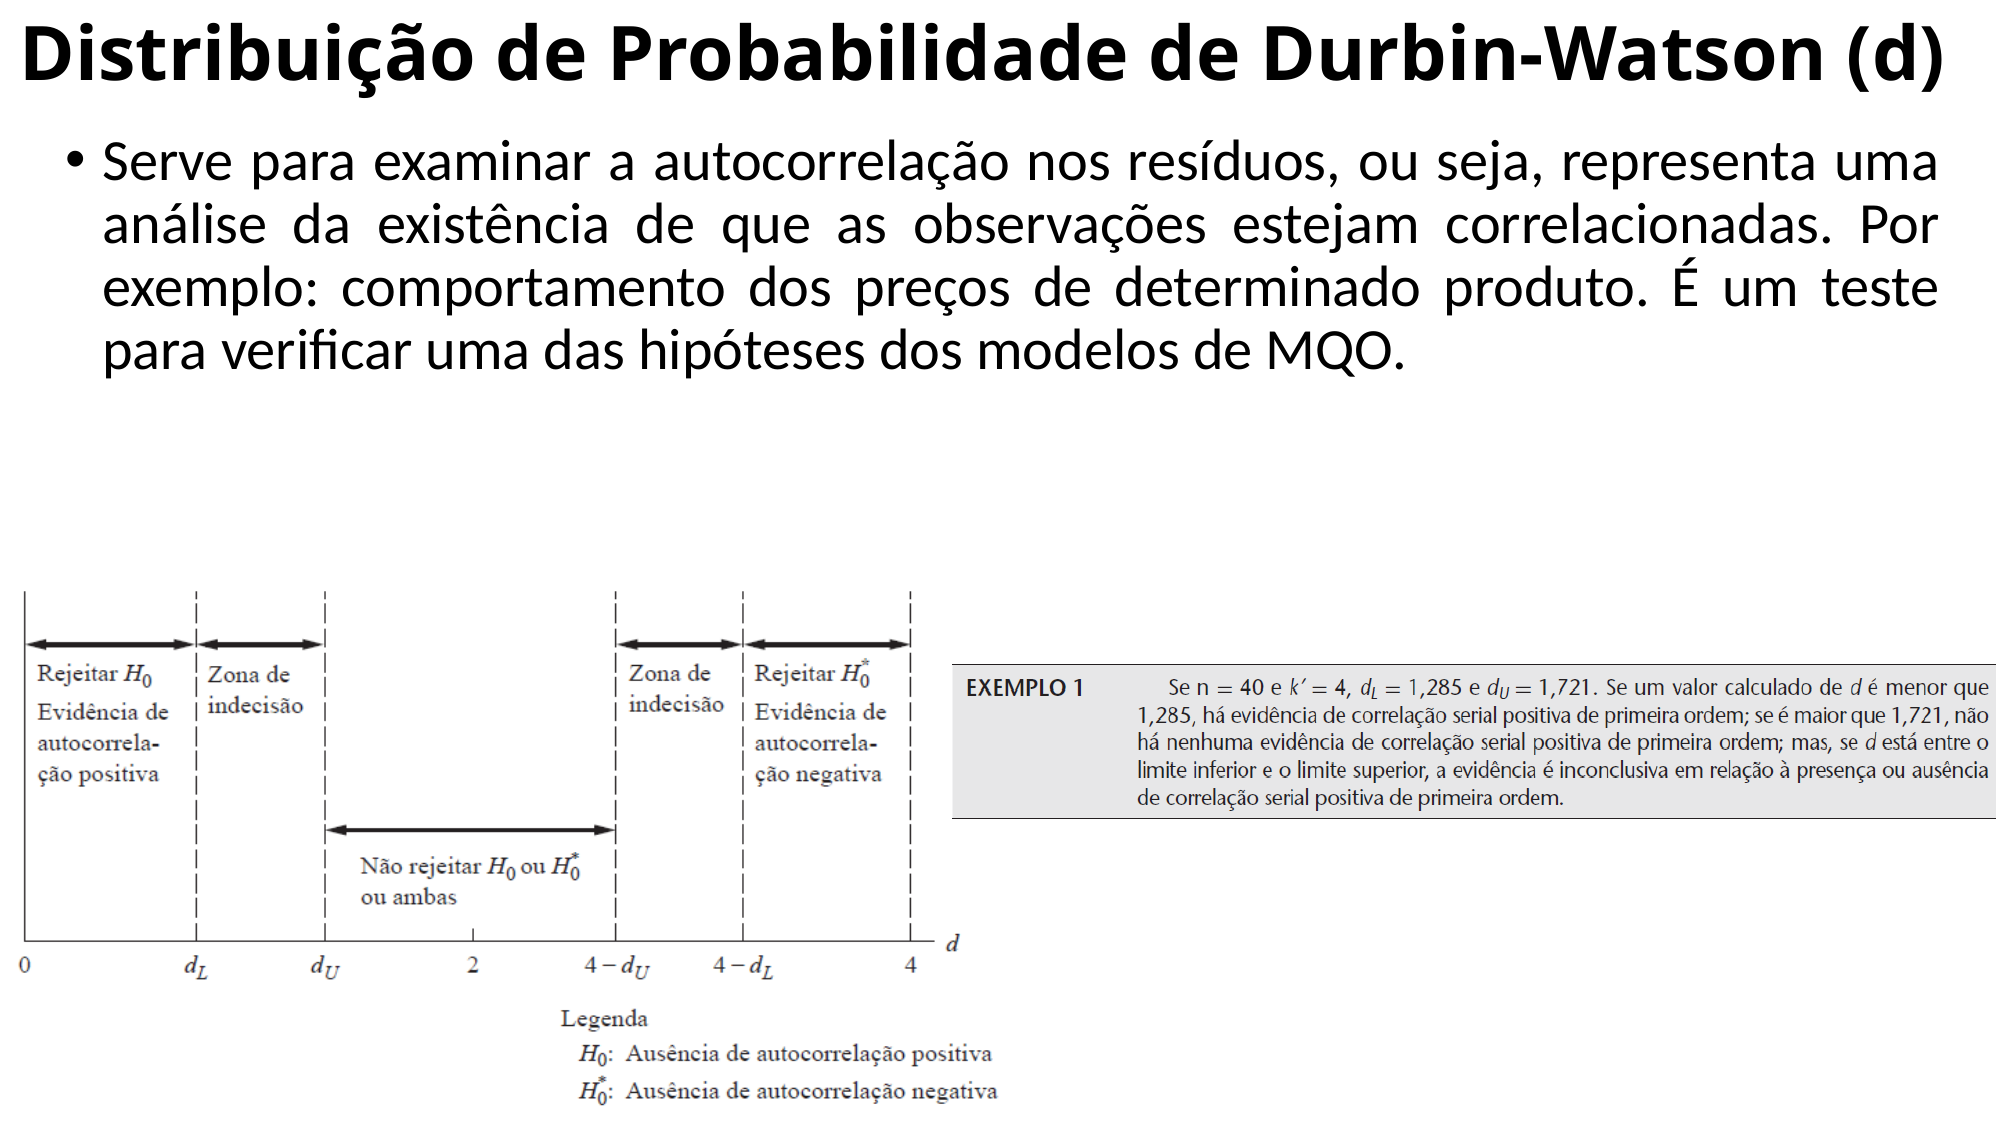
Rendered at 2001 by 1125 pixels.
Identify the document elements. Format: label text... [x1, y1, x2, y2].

title Distribuição de Probabilidade de Durbin-Watson (d) [0, 0, 1967, 112]
picture [9, 578, 1996, 1106]
